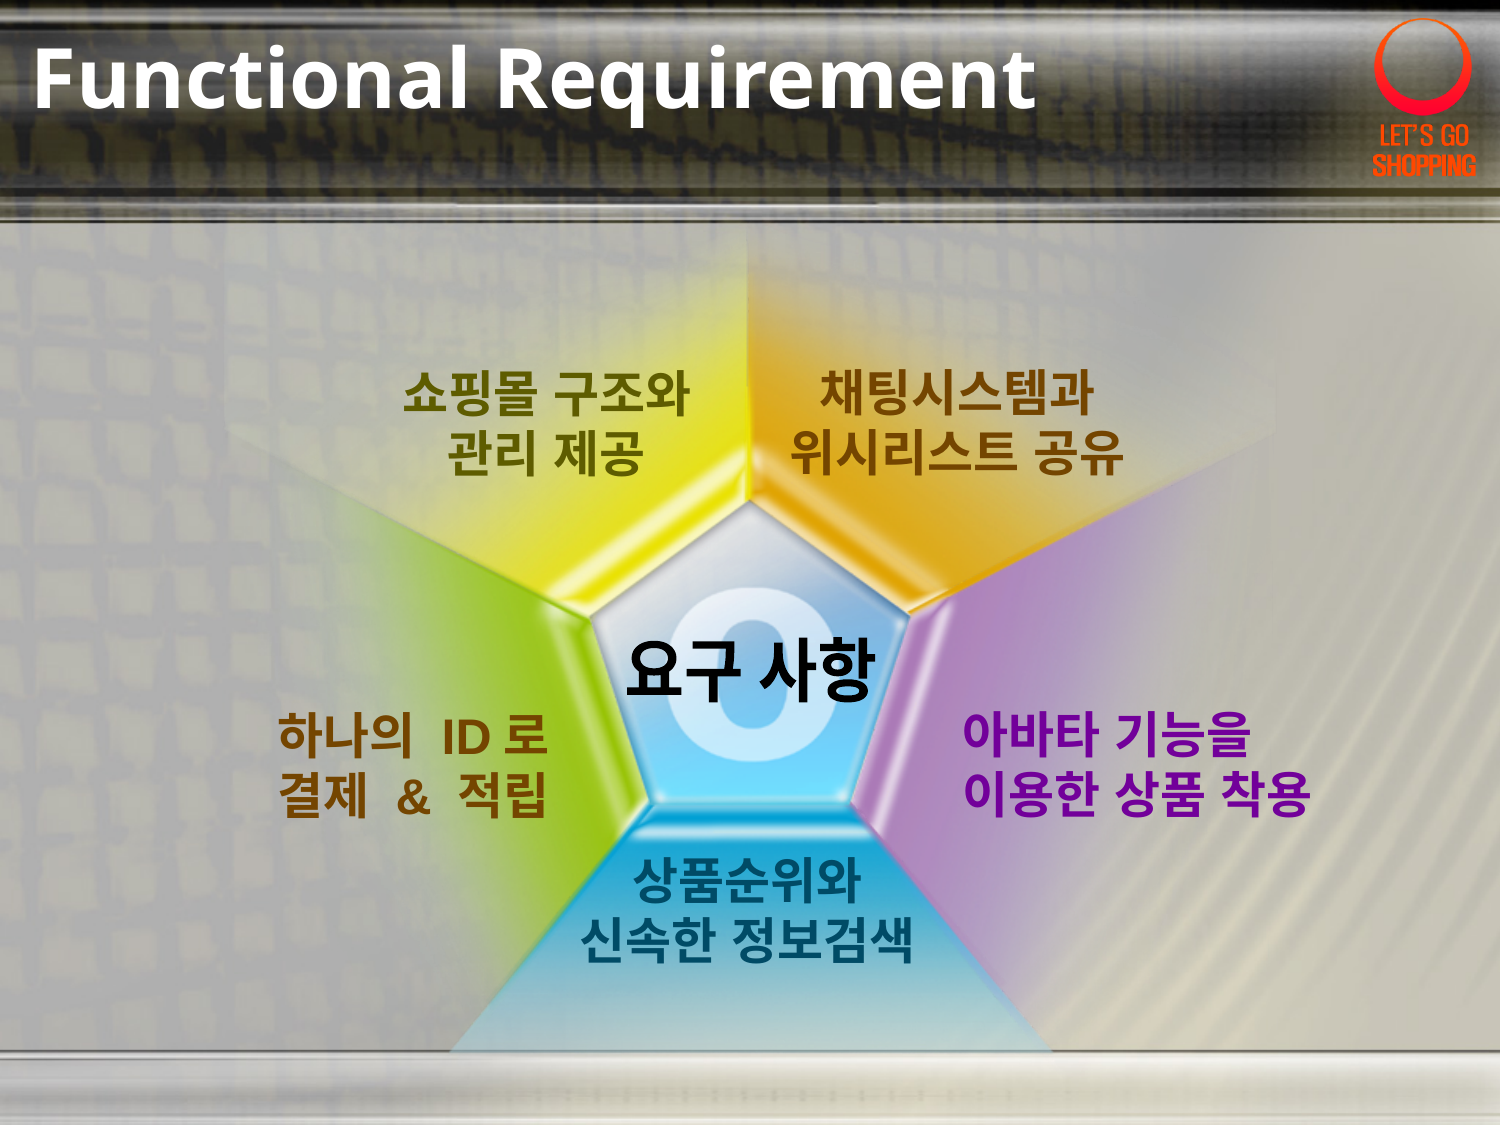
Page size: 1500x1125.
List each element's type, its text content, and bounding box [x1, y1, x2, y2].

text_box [152, 164, 1348, 1107]
title Functional Requirement [15, 18, 1366, 164]
picture [0, 0, 1500, 1125]
